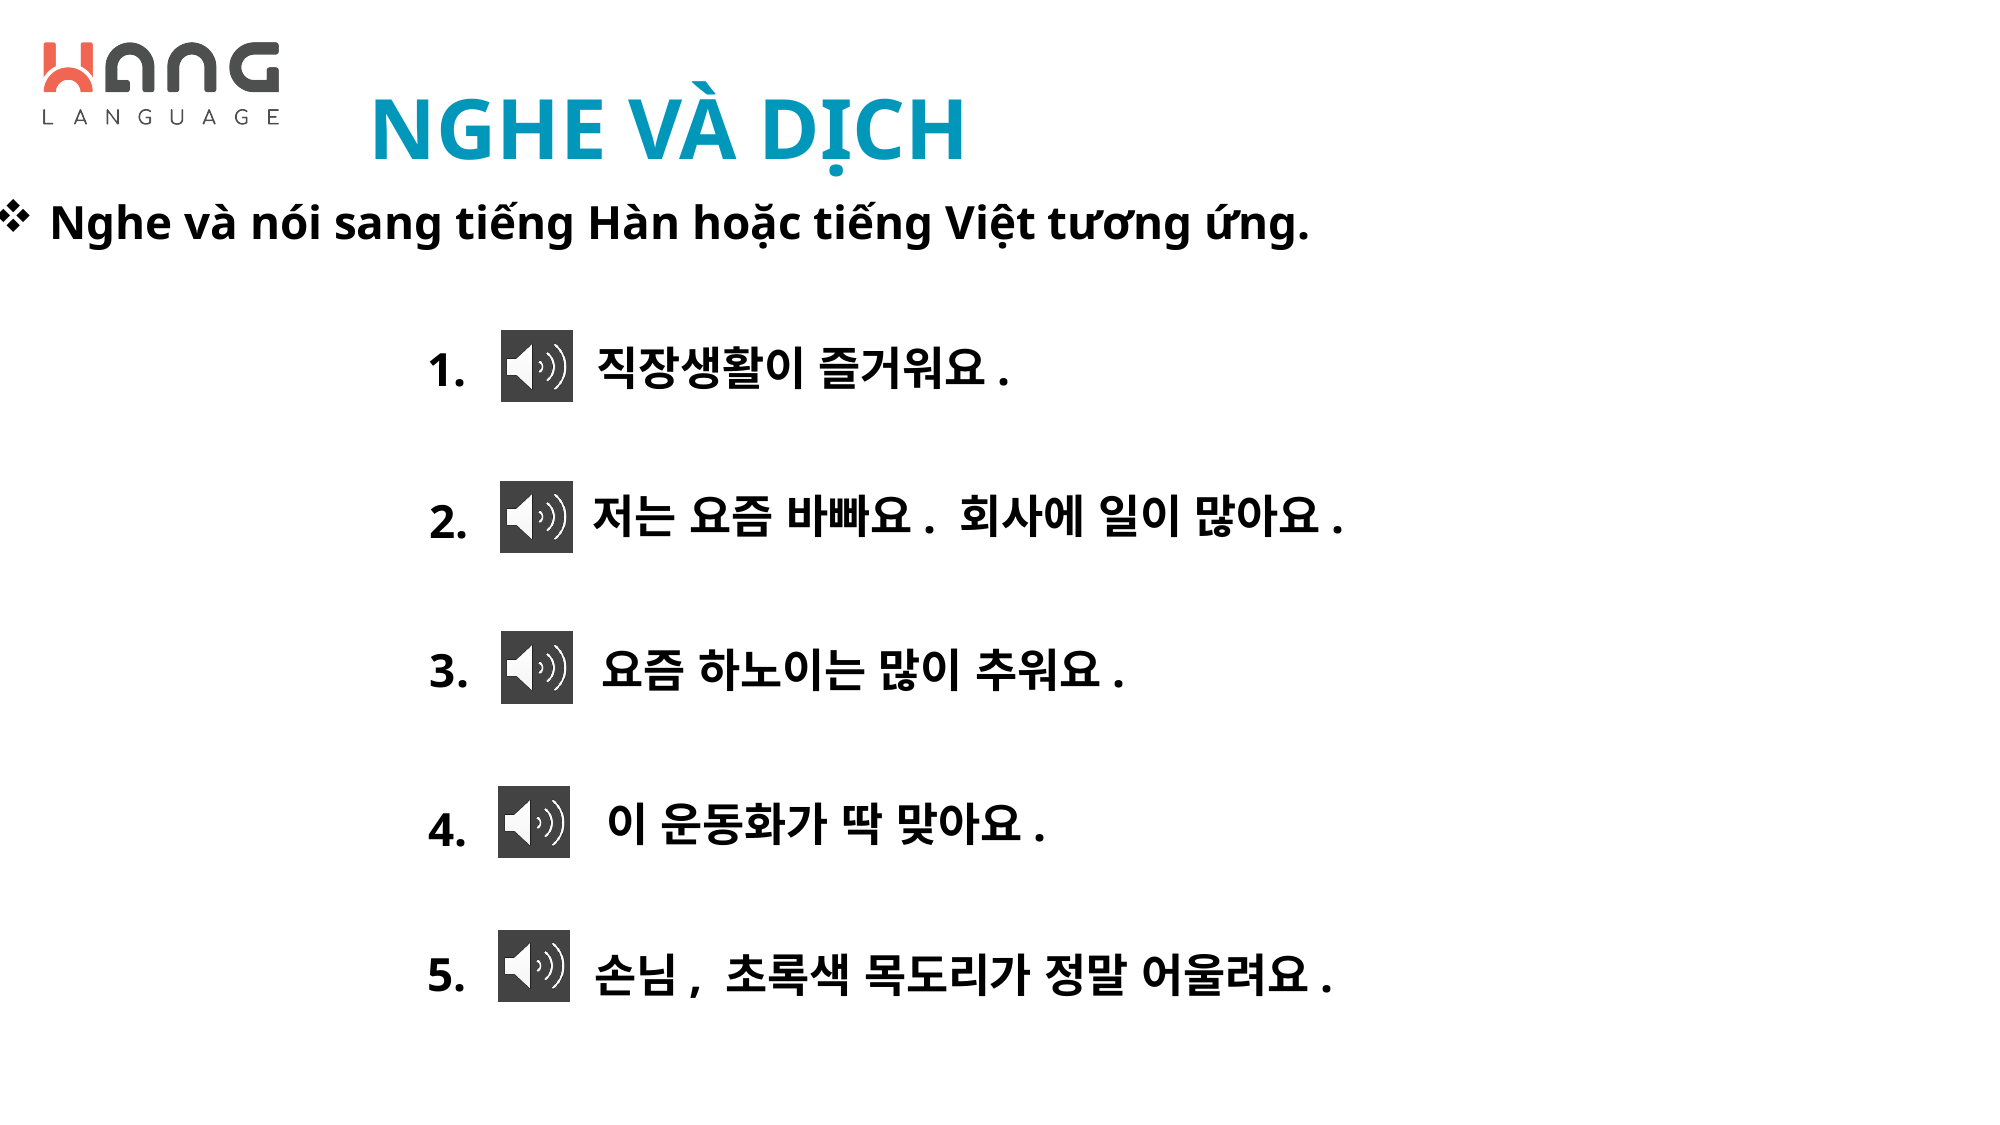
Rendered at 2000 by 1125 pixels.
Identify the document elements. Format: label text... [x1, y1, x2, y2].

picture [499, 630, 574, 705]
text_box 직장생활이 즐거워요. [581, 332, 1026, 403]
text_box 손님, 초록색 목도리가 정말 어울려요. [579, 939, 1361, 1010]
text_box 이 운동화가 딱 맞아요. [591, 788, 1062, 859]
text_box 저는 요즘 바빠요. 회사에 일이 많아요. [578, 479, 1360, 550]
text_box 5. [412, 938, 482, 1009]
picture [499, 479, 574, 554]
picture [496, 785, 572, 860]
picture [496, 928, 572, 1003]
text_box 1. [413, 332, 482, 403]
text_box NGHE VÀ DỊCH [354, 0, 985, 184]
text_box 4. [413, 793, 483, 864]
picture [42, 42, 279, 125]
picture [499, 329, 574, 404]
text_box Nghe và nói sang tiếng Hàn hoặc tiếng Việt tương ứng. [0, 186, 1339, 257]
text_box 요즘 하노이는 많이 추워요. [586, 633, 1141, 704]
text_box 3. [415, 633, 485, 704]
text_box 2. [414, 484, 484, 555]
